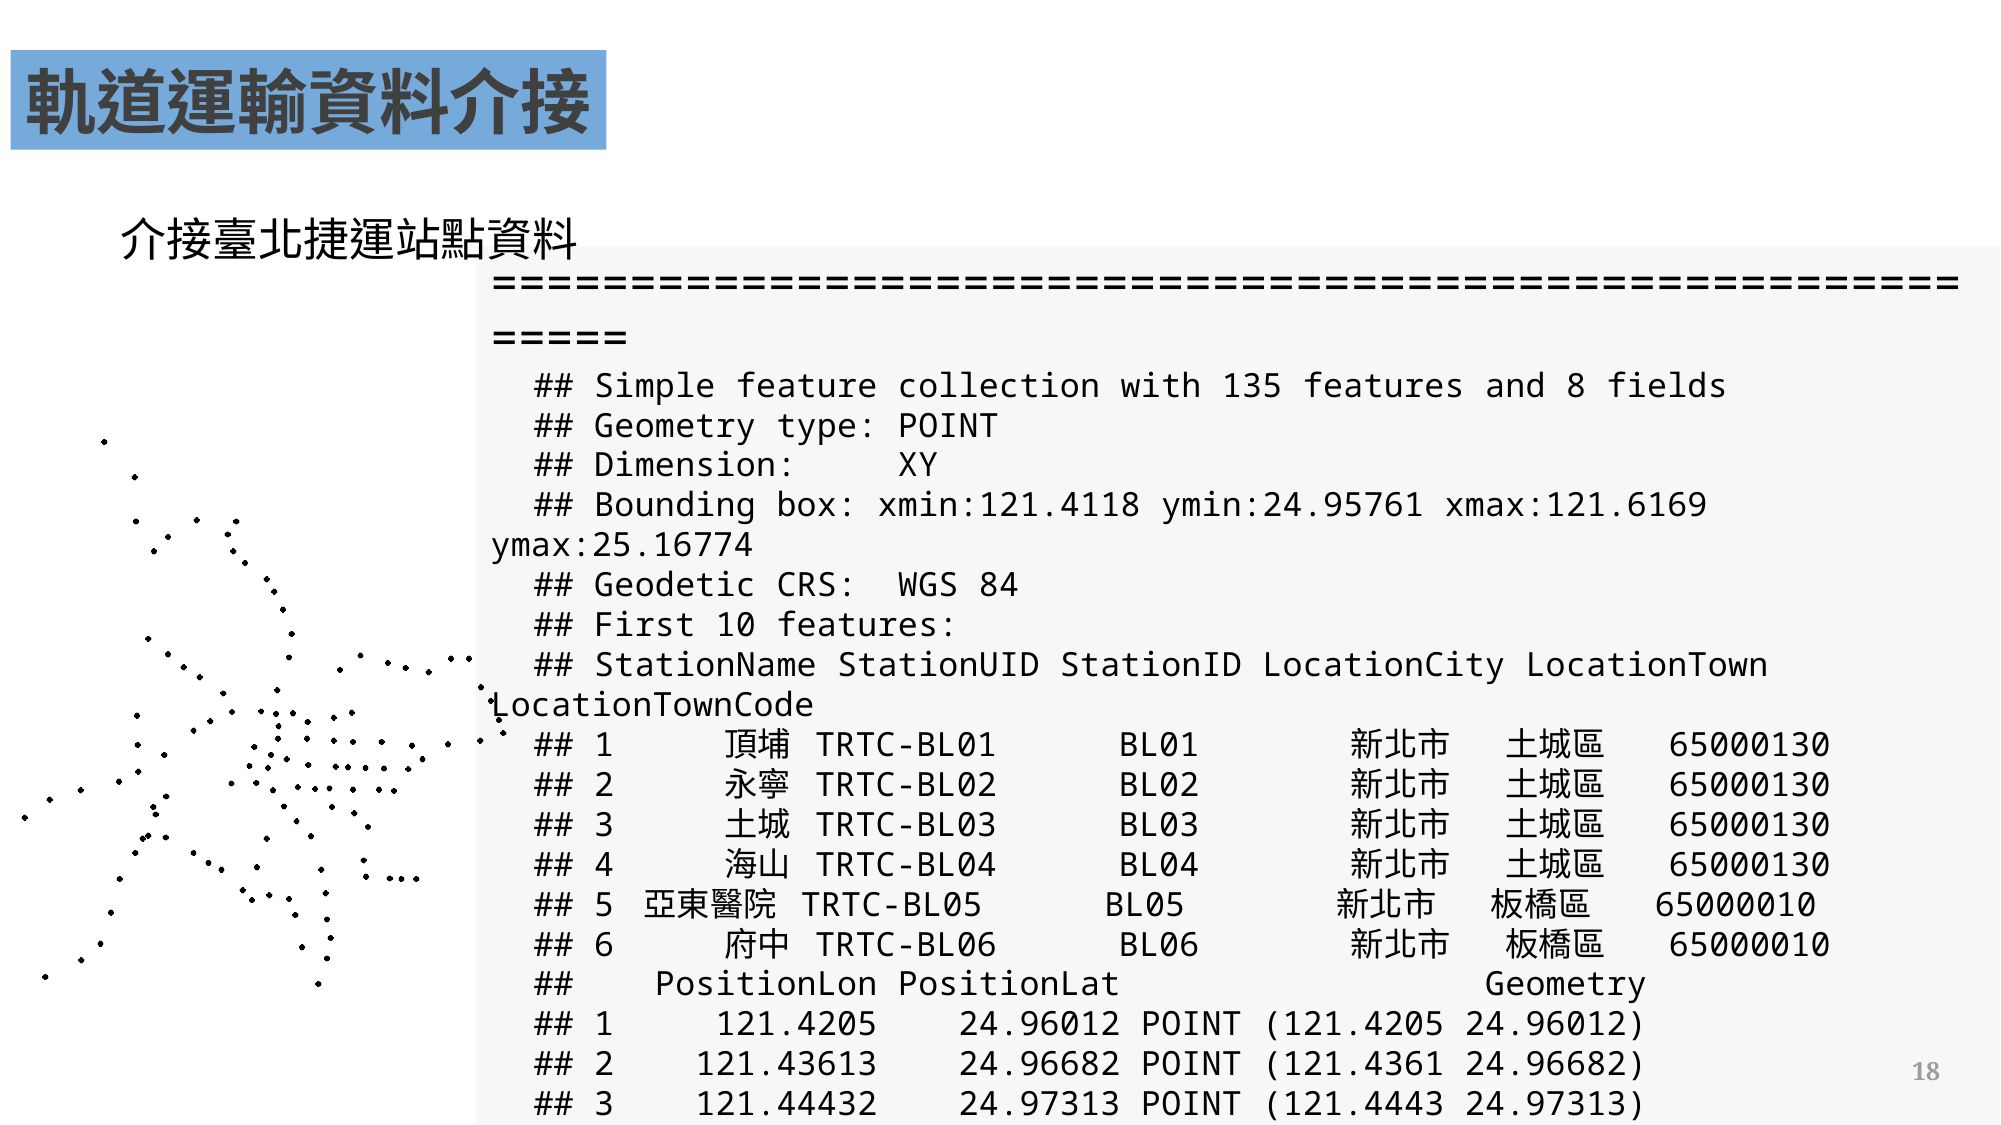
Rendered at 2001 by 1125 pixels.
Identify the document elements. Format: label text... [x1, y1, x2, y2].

text_box ========================================================== ## Simple feature collection with 135 features and 8 fields ## Geometry type: POINT ## Dimension: XY ## Bounding box: xmin:121.4118 ymin:24.95761 xmax:121.6169 ymax:25.16774 ## Geodetic CRS: WGS 84 ## First 10 features: ## StationName StationUID StationID LocationCity LocationTown LocationTownCode ## 1 頂埔 TRTC-BL01 BL01 新北市 土城區 65000130 ## 2 永寧 TRTC-BL02 BL02 新北市 土城區 65000130 ## 3 土城 TRTC-BL03 BL03 新北市 土城區 65000130 ## 4 海山 TRTC-BL04 BL04 新北市 土城區 65000130 ## 5 亞東醫院 TRTC-BL05 BL05 新北市 板橋區 65000010 ## 6 府中 TRTC-BL06 BL06 新北市 板橋區 65000010 ## PositionLon PositionLat Geometry ## 1 121.4205 24.96012 POINT (121.4205 24.96012) ## 2 121.43613 24.96682 POINT (121.4361 24.96682) ## 3 121.44432 24.97313 POINT (121.4443 24.97313) ## 4 121.44873 24.985305 POINT (121.4487 24.98531) ## 5 121.452465 24.99828 POINT (121.4525 24.99828) ## 6 121.459276 25.008465 POINT (121.4593 25.00847) [475, 246, 2000, 1125]
text_box 介接臺北捷運站點資料 [106, 193, 814, 274]
slide_number 18 [1505, 1042, 1955, 1103]
text_box 軌道運輸資料介接 [10, 50, 607, 150]
picture [0, 415, 532, 1011]
